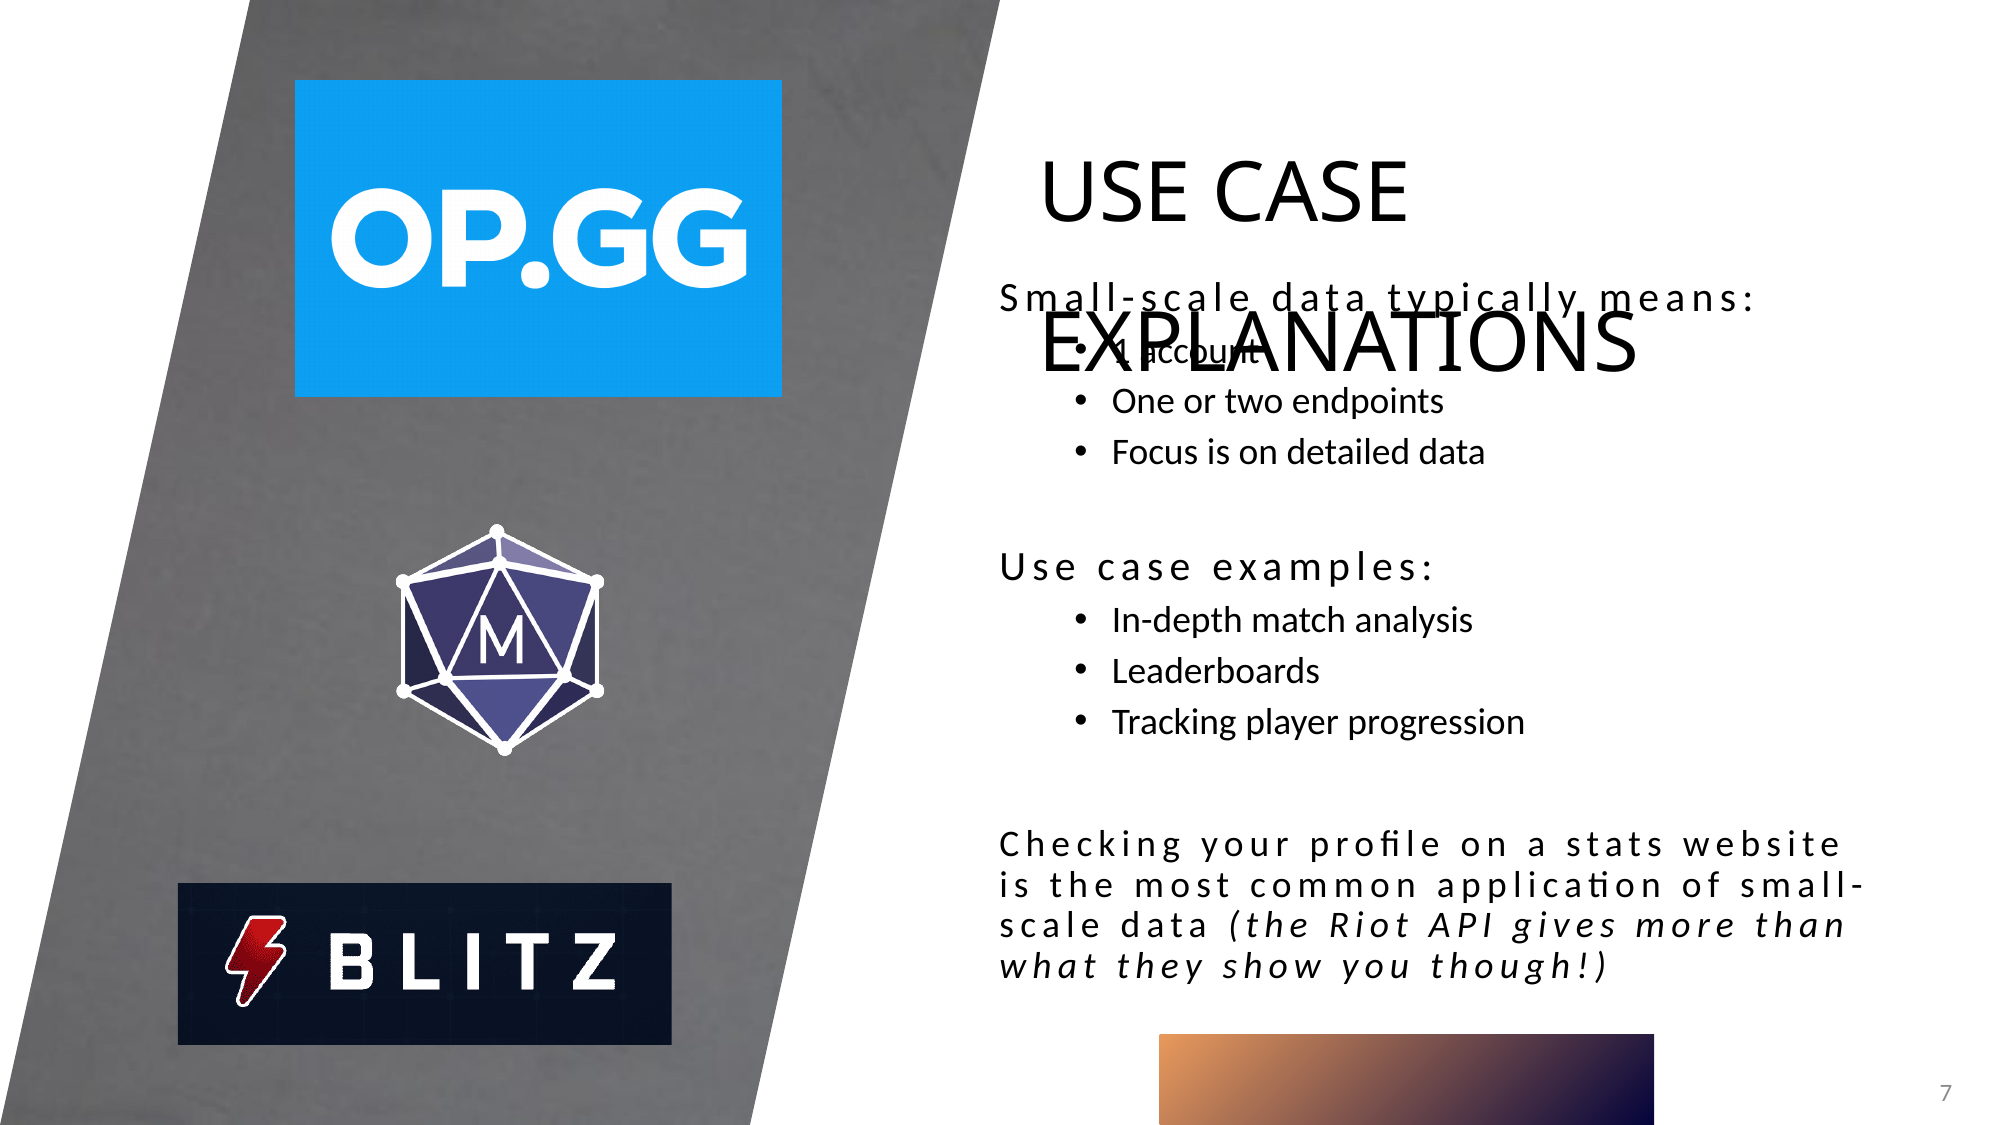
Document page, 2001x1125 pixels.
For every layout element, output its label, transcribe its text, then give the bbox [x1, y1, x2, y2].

picture [0, 0, 1000, 1125]
slide_number 7 [1894, 1061, 1968, 1121]
list Small-scale data typically means: 1 account One or two endpoints Focus is on detailed data Use case examples: In-depth match analysis Leaderboards Tracking player progression Checking your profile on a stats website is the most common application of small-scale data (the Riot API gives more than what they show you though!) [1000, 267, 1895, 1020]
title Use case explanations [1023, 80, 1931, 243]
